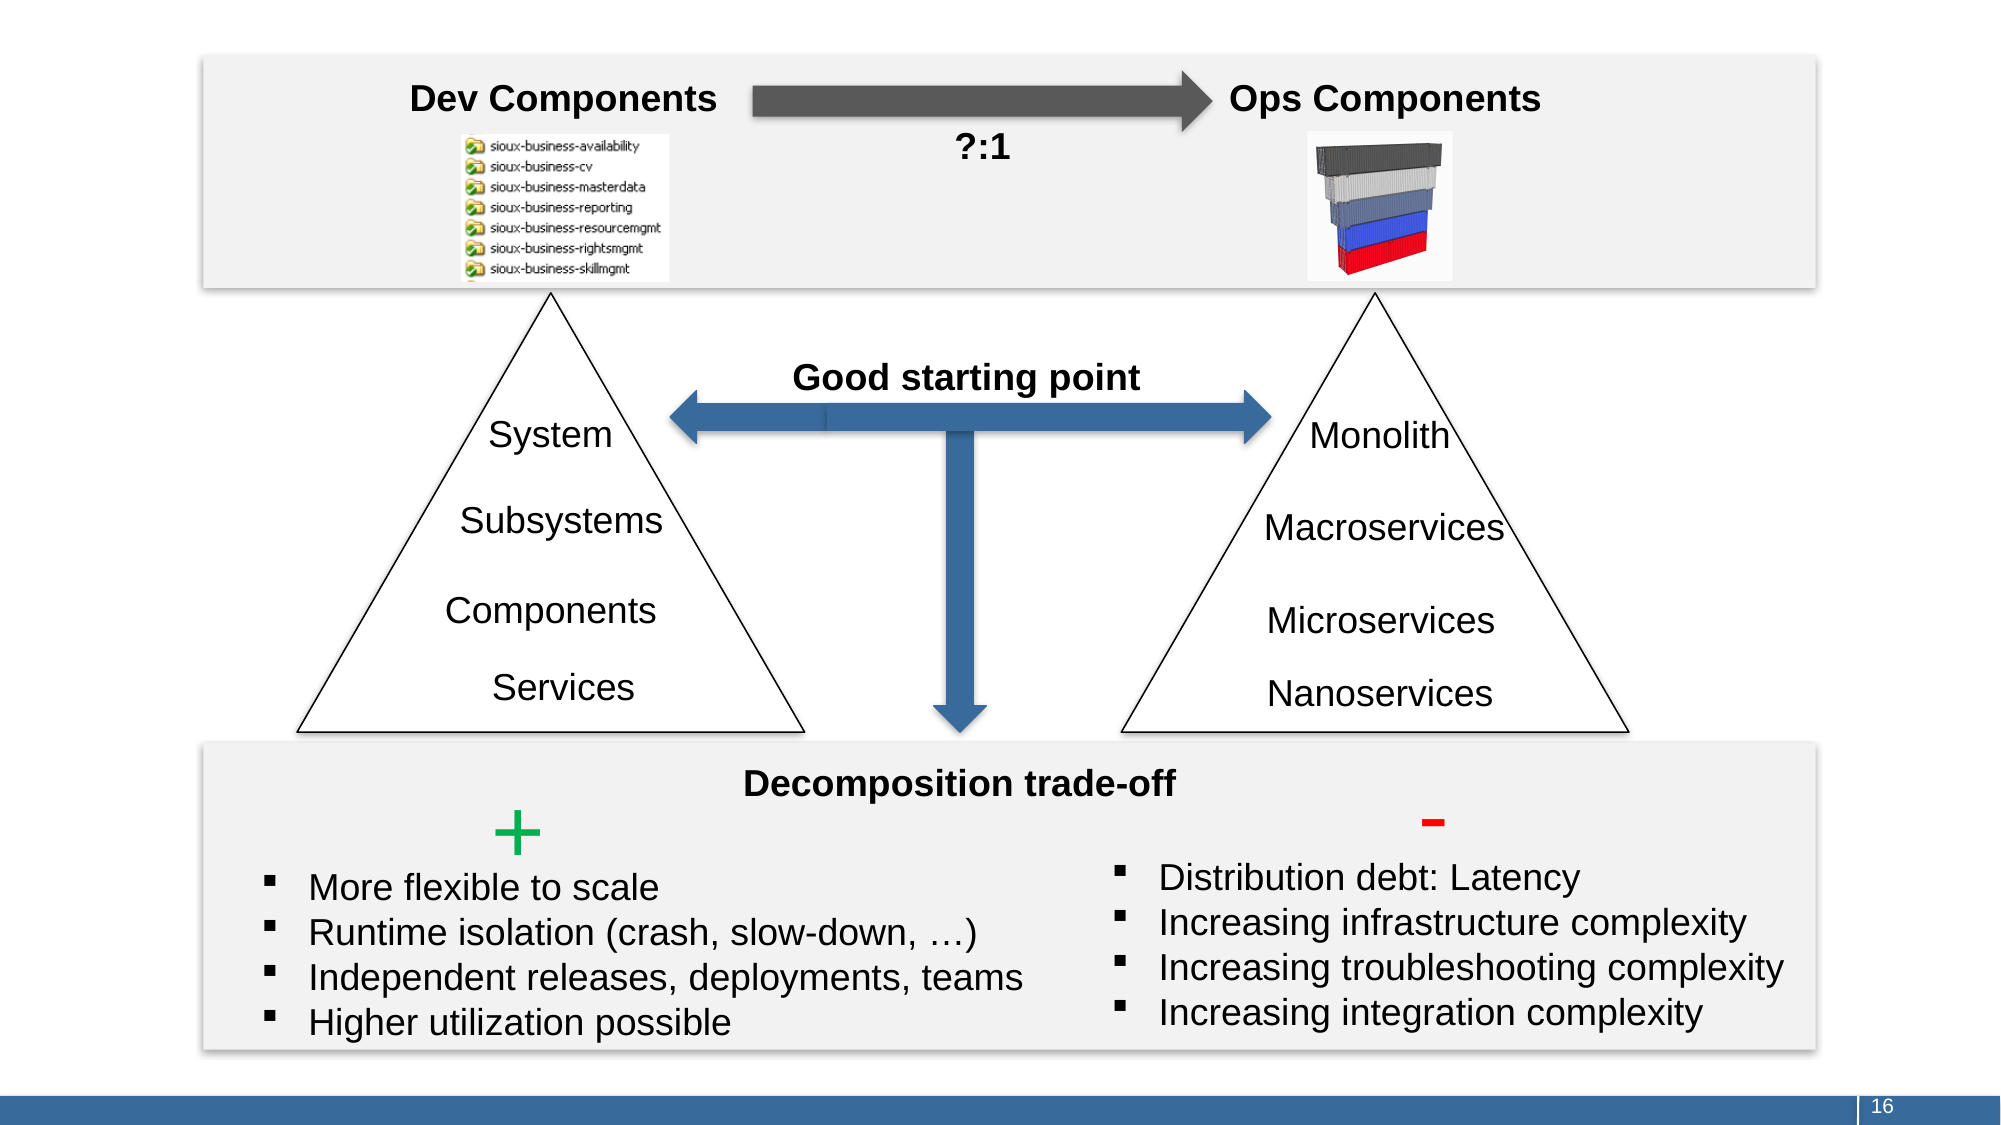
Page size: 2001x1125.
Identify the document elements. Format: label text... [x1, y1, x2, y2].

text_box Macroservices [1249, 495, 1521, 555]
text_box [1120, 509, 1630, 733]
text_box [1257, 431, 1493, 495]
slide_number 16 [1870, 1065, 1988, 1125]
text_box [1310, 292, 1440, 403]
text_box Microservices [1251, 588, 1511, 649]
text_box Monolith [1294, 403, 1466, 464]
text_box [203, 742, 1816, 1050]
text_box Components [430, 578, 672, 639]
picture [1307, 131, 1454, 281]
text_box [826, 389, 1272, 444]
text_box [296, 426, 806, 733]
text_box Decomposition trade-off [728, 751, 1192, 811]
text_box Ops Components [1214, 67, 1557, 127]
text_box ?:1 [939, 115, 1026, 175]
text_box Good starting point [777, 345, 1156, 406]
text_box [751, 69, 1214, 133]
text_box + [476, 764, 560, 890]
text_box [933, 439, 987, 733]
text_box More flexible to scale Runtime isolation (crash, slow-down, …) Independent releases, deployments, teams Higher utilization possible [246, 855, 1053, 1051]
picture [460, 134, 670, 283]
text_box Services [477, 655, 651, 716]
text_box System [473, 402, 629, 463]
text_box - [1404, 748, 1465, 845]
text_box [203, 54, 1816, 289]
text_box Dev Components [394, 67, 733, 127]
text_box [486, 292, 615, 402]
text_box Distribution debt: Latency Increasing infrastructure complexity Increasing troubleshooting complexity Increasing integration complexity [1096, 845, 1833, 1041]
text_box [669, 389, 823, 444]
text_box Nanoservices [1252, 661, 1509, 722]
text_box Subsystems [444, 488, 679, 549]
